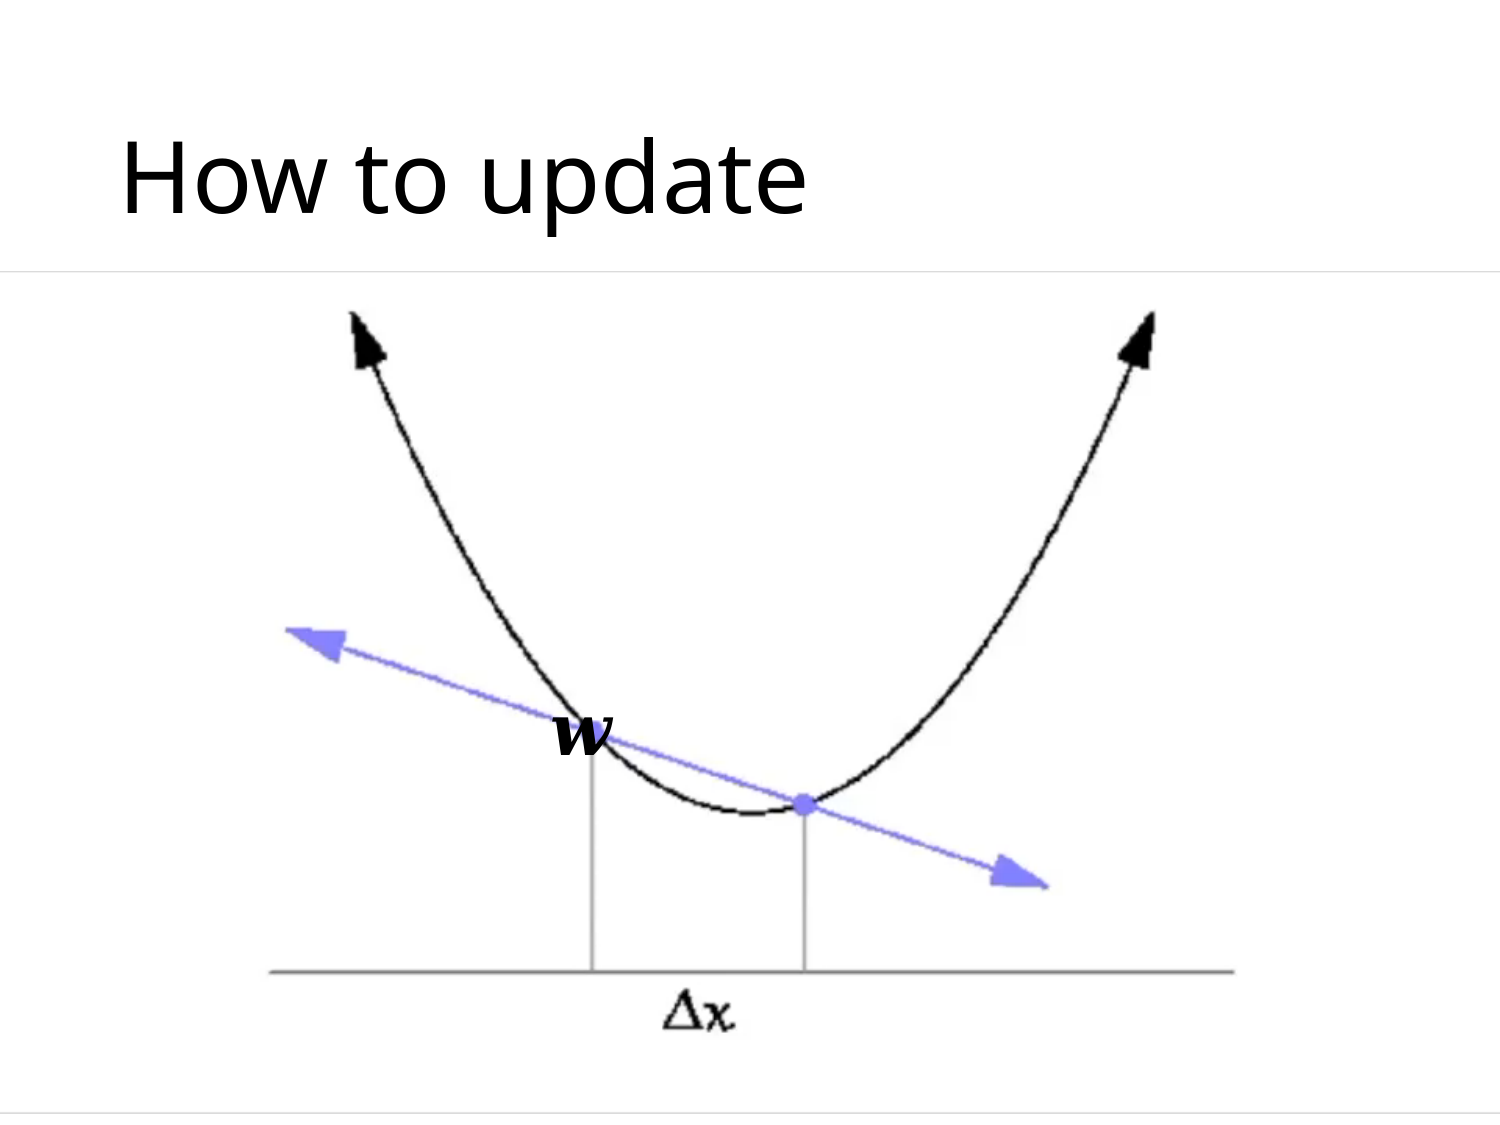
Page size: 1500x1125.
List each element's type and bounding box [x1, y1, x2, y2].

text_box [0, 270, 1500, 1114]
